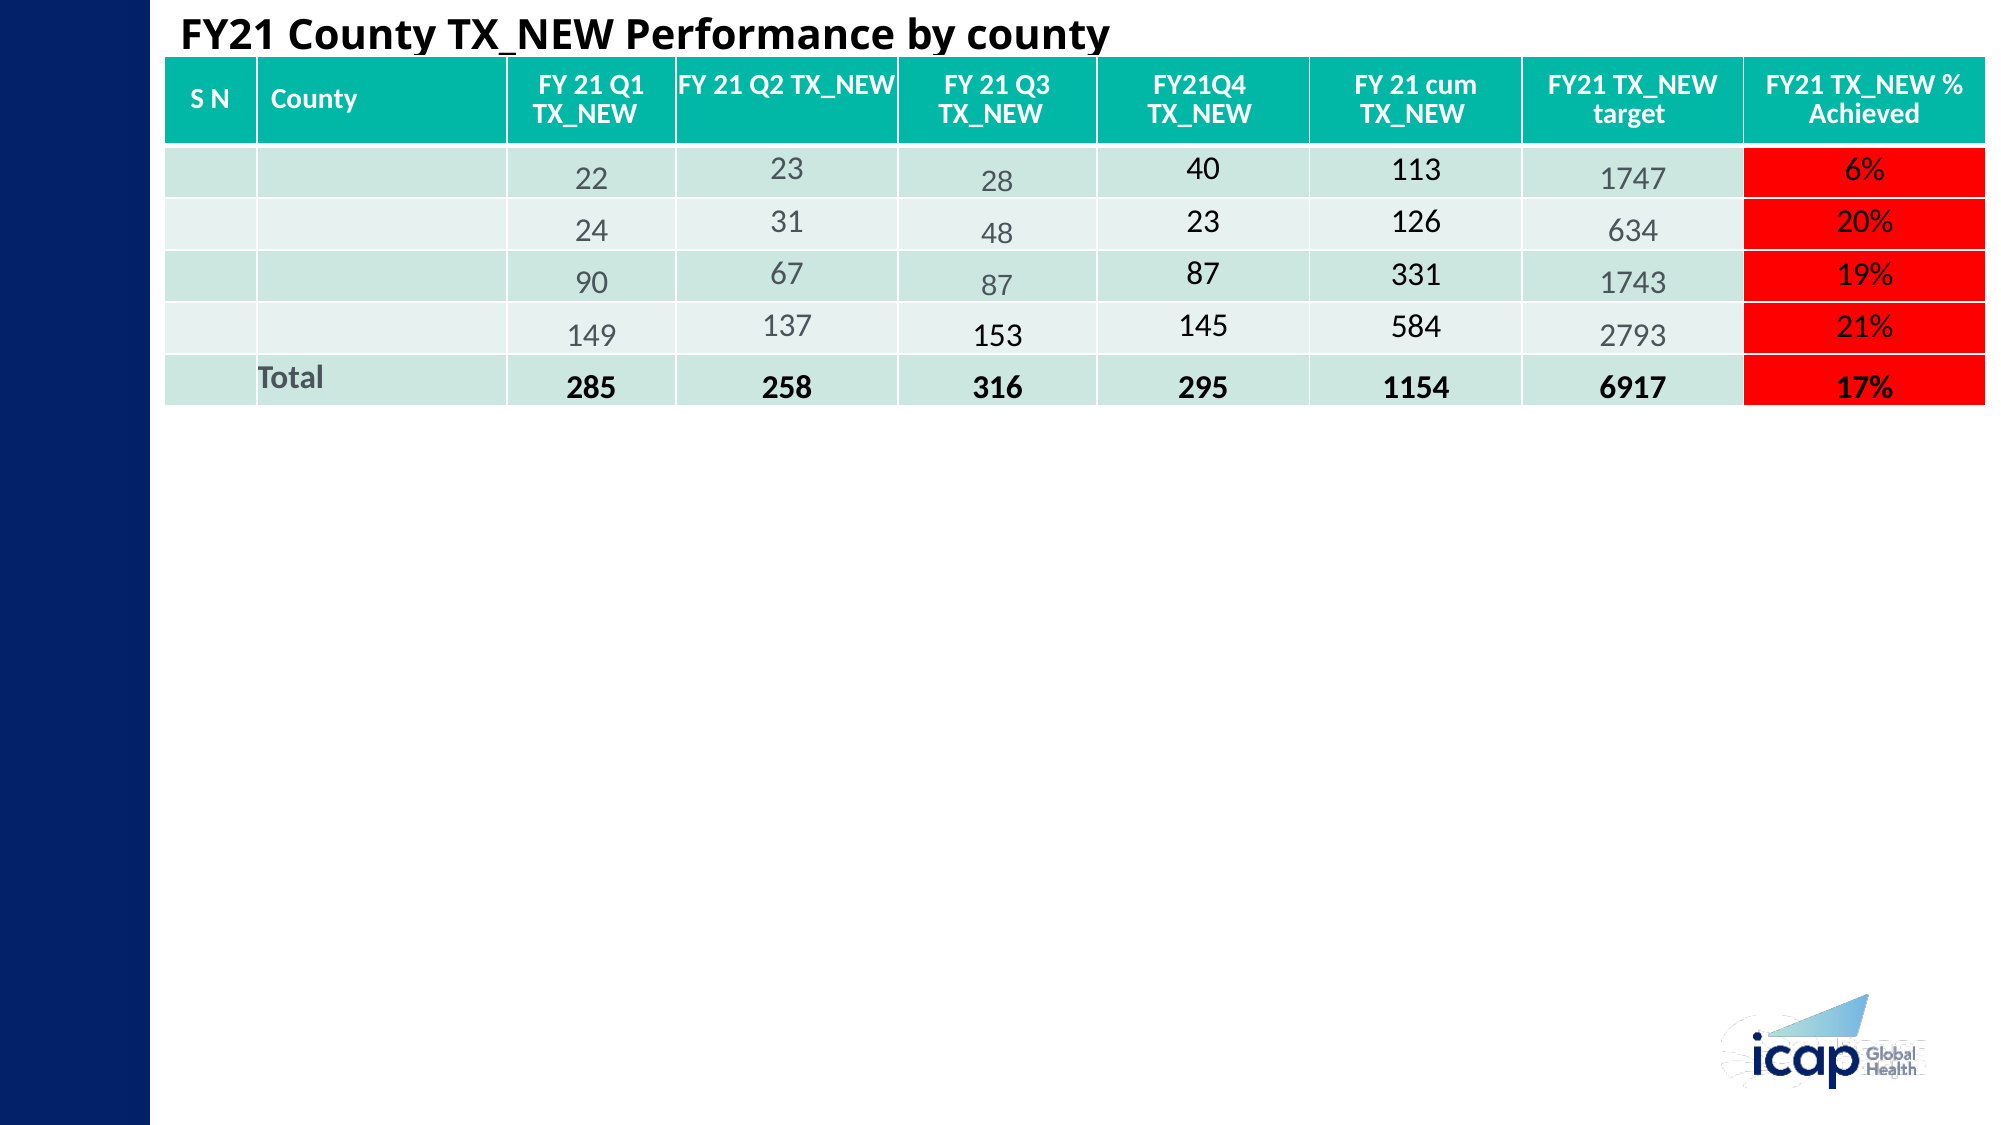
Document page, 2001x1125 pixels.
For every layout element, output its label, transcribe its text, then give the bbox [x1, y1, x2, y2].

table_cell 22 [508, 148, 675, 197]
table_cell 149 [508, 303, 675, 353]
table_cell [258, 251, 506, 301]
table_header S N [165, 57, 256, 143]
table_cell [165, 148, 256, 197]
table_cell 23 [1098, 199, 1309, 249]
table_cell 137 [677, 303, 897, 353]
table_cell 40 [1098, 148, 1309, 197]
table_cell [258, 148, 506, 197]
table_cell 258 [677, 355, 897, 405]
table_cell 87 [899, 251, 1096, 301]
table_header County [258, 57, 506, 143]
table_cell Total [258, 355, 506, 405]
table_cell [258, 199, 506, 249]
table_cell 24 [508, 199, 675, 249]
table_cell 1154 [1310, 355, 1521, 405]
table_cell 145 [1098, 303, 1309, 353]
table_header FY21Q4 TX_NEW [1098, 57, 1309, 143]
table_cell [165, 251, 256, 301]
table_header FY 21 Q1 TX_NEW [508, 57, 675, 143]
table_cell 1743 [1523, 251, 1743, 301]
table_cell 2793 [1523, 303, 1743, 353]
table_cell 20% [1744, 199, 1985, 249]
table_cell 113 [1310, 148, 1521, 197]
table_header FY 21 Q2 TX_NEW [677, 57, 897, 143]
table_header FY 21 Q3 TX_NEW [899, 57, 1096, 143]
table_cell [258, 303, 506, 353]
table_cell 87 [1098, 251, 1309, 301]
table_header FY21 TX_NEW % Achieved [1744, 57, 1985, 143]
table_cell 21% [1744, 303, 1985, 353]
table_cell 316 [899, 355, 1096, 405]
table_cell 634 [1523, 199, 1743, 249]
table_cell 48 [899, 199, 1096, 249]
table_cell [165, 303, 256, 353]
table_cell 23 [677, 148, 897, 197]
table_cell [165, 199, 256, 249]
table_header FY21 TX_NEW target [1523, 57, 1743, 143]
table_cell 17% [1744, 355, 1985, 405]
picture [1753, 994, 1916, 1089]
table_cell [165, 355, 256, 405]
table_cell 153 [899, 303, 1096, 353]
table_cell 19% [1744, 251, 1985, 301]
title FY21 County TX_NEW Performance by county [164, 0, 2000, 67]
table_cell 6% [1744, 148, 1985, 197]
table_cell 67 [677, 251, 897, 301]
table_cell 126 [1310, 199, 1521, 249]
table_cell 28 [899, 148, 1096, 197]
table_cell 31 [677, 199, 897, 249]
table_cell 331 [1310, 251, 1521, 301]
table_cell 584 [1310, 303, 1521, 353]
table_cell 6917 [1523, 355, 1743, 405]
table_cell 285 [508, 355, 675, 405]
picture [0, 0, 150, 1125]
table_cell 90 [508, 251, 675, 301]
table_cell 295 [1098, 355, 1309, 405]
table_cell 1747 [1523, 148, 1743, 197]
table_header FY 21 cum TX_NEW [1310, 57, 1521, 143]
